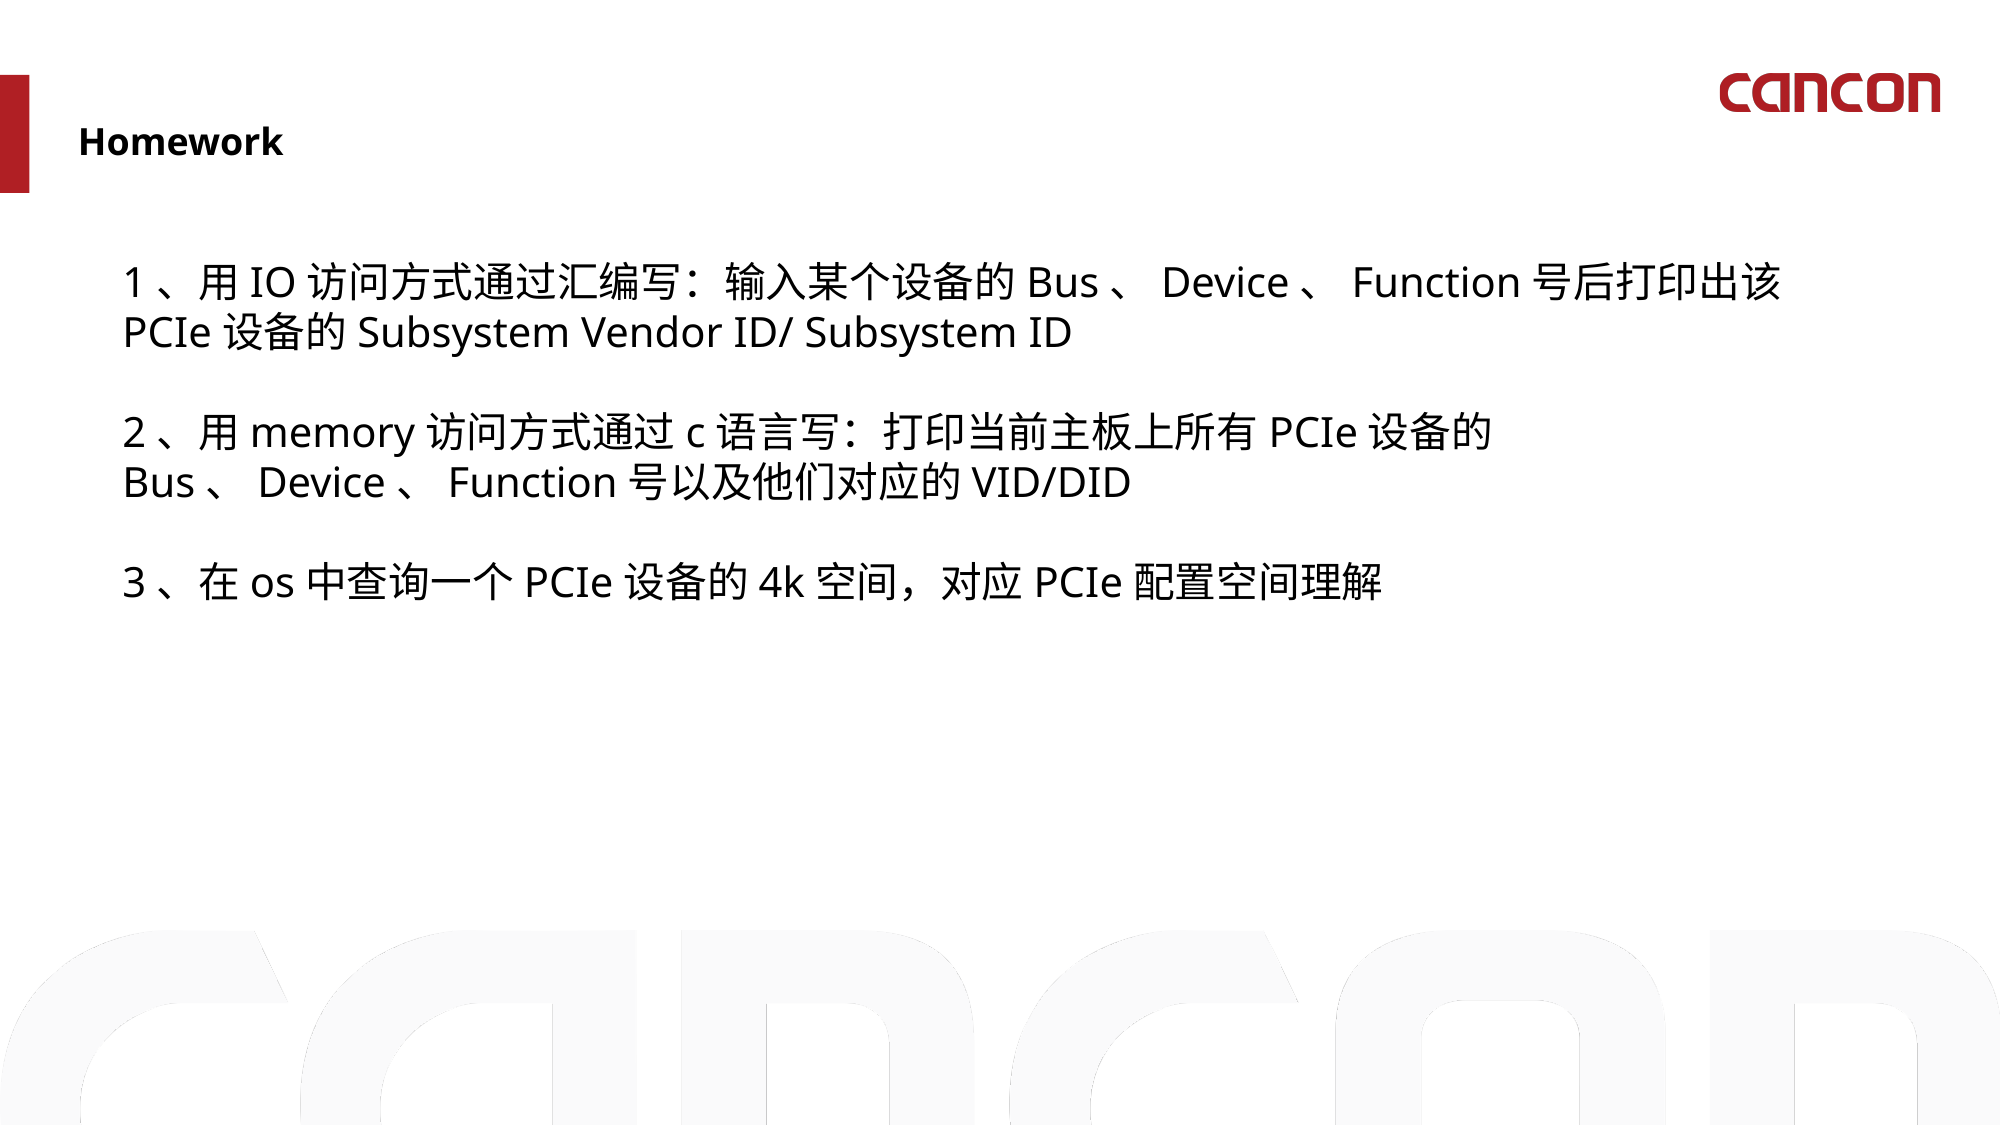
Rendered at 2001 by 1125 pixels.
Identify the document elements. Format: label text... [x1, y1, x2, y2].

text_box Homework [63, 111, 299, 171]
text_box 1、用IO访问方式通过汇编写：输入某个设备的Bus、Device、Function号后打印出该PCIe设备的Subsystem Vendor ID/ Subsystem ID 2、用memory访问方式通过c语言写：打印当前主板上所有PCIe设备的Bus、Device、Function号以及他们对应的VID/DID 3、在os中查询一个PCIe设备的4k空间，对应PCIe配置空间理解 [107, 248, 1866, 614]
